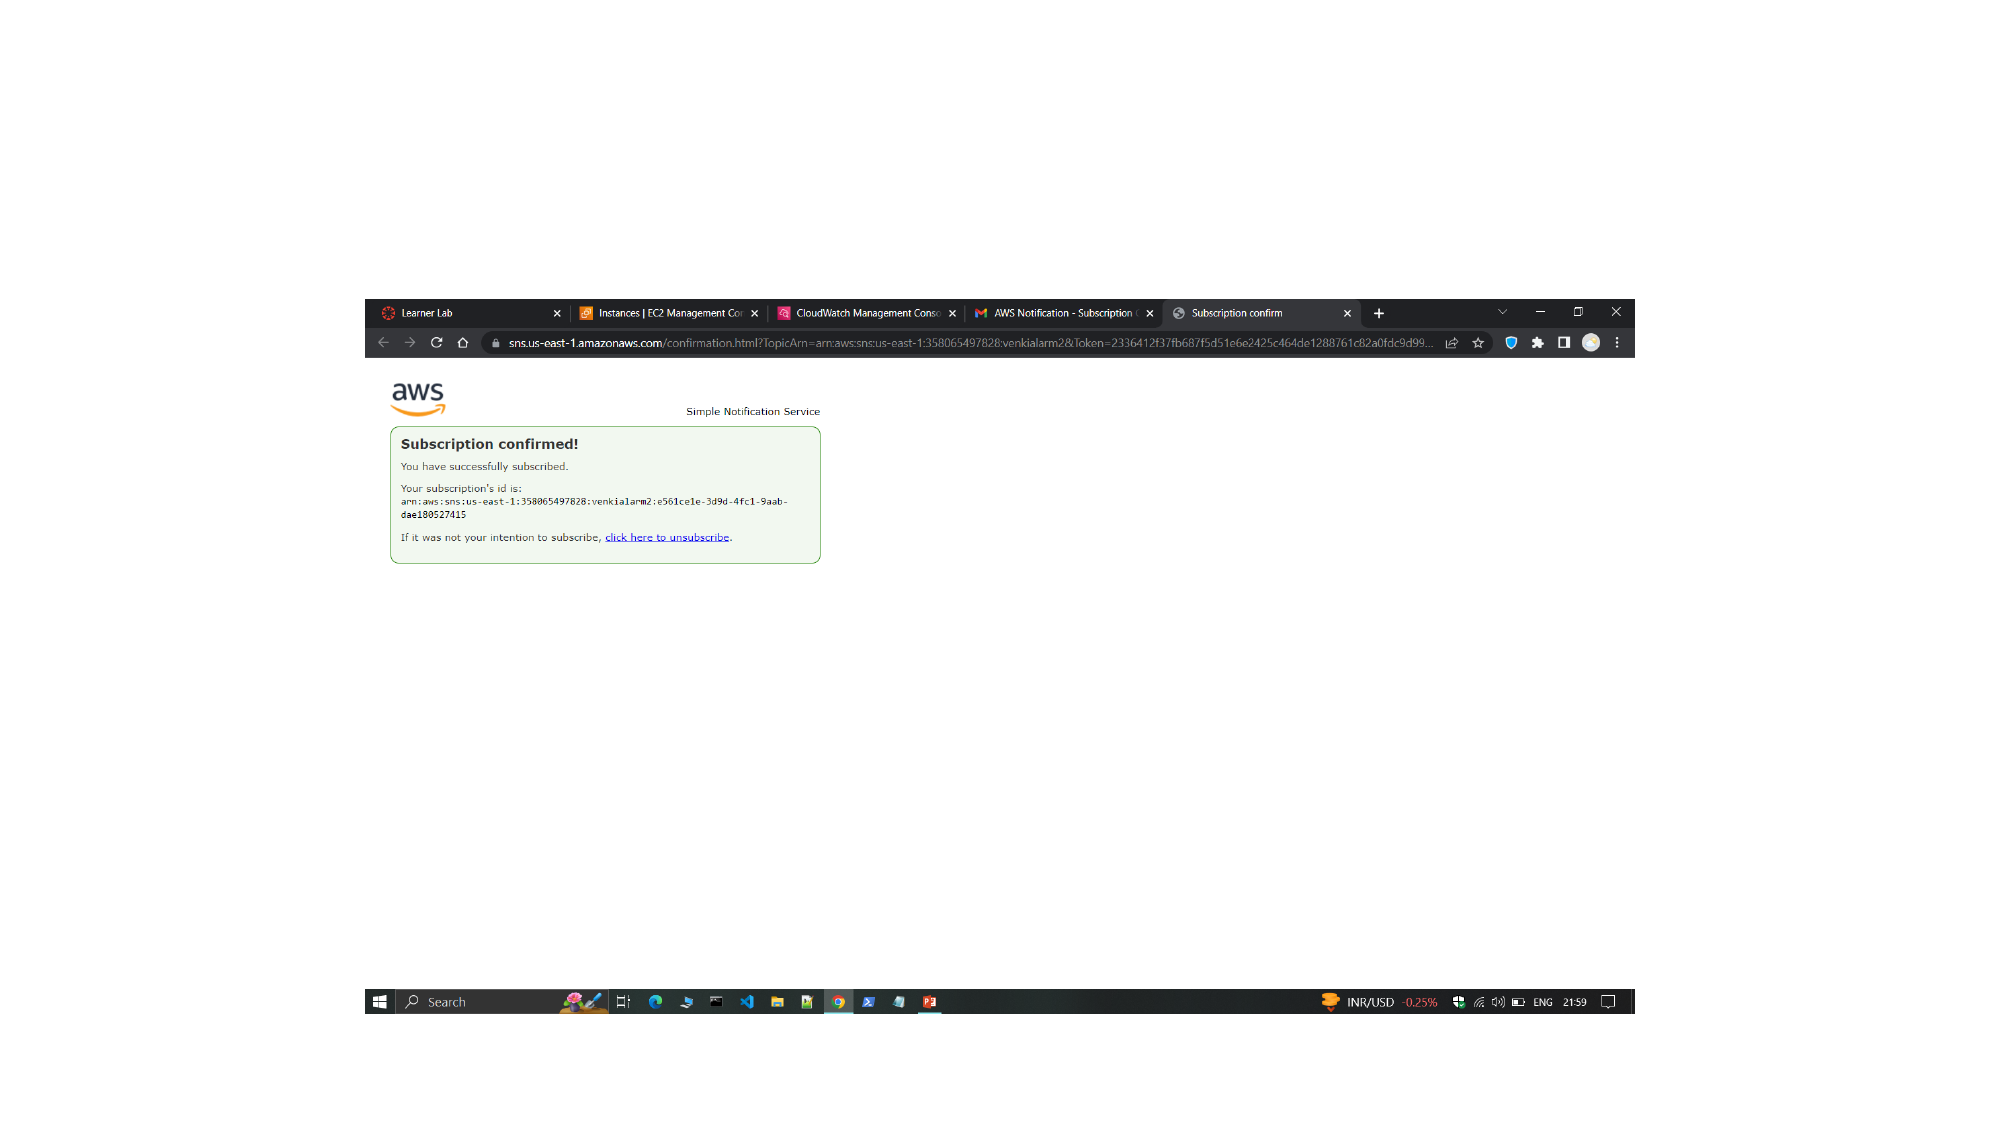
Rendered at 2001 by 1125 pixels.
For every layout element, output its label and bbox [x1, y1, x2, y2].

list [365, 299, 1635, 1014]
